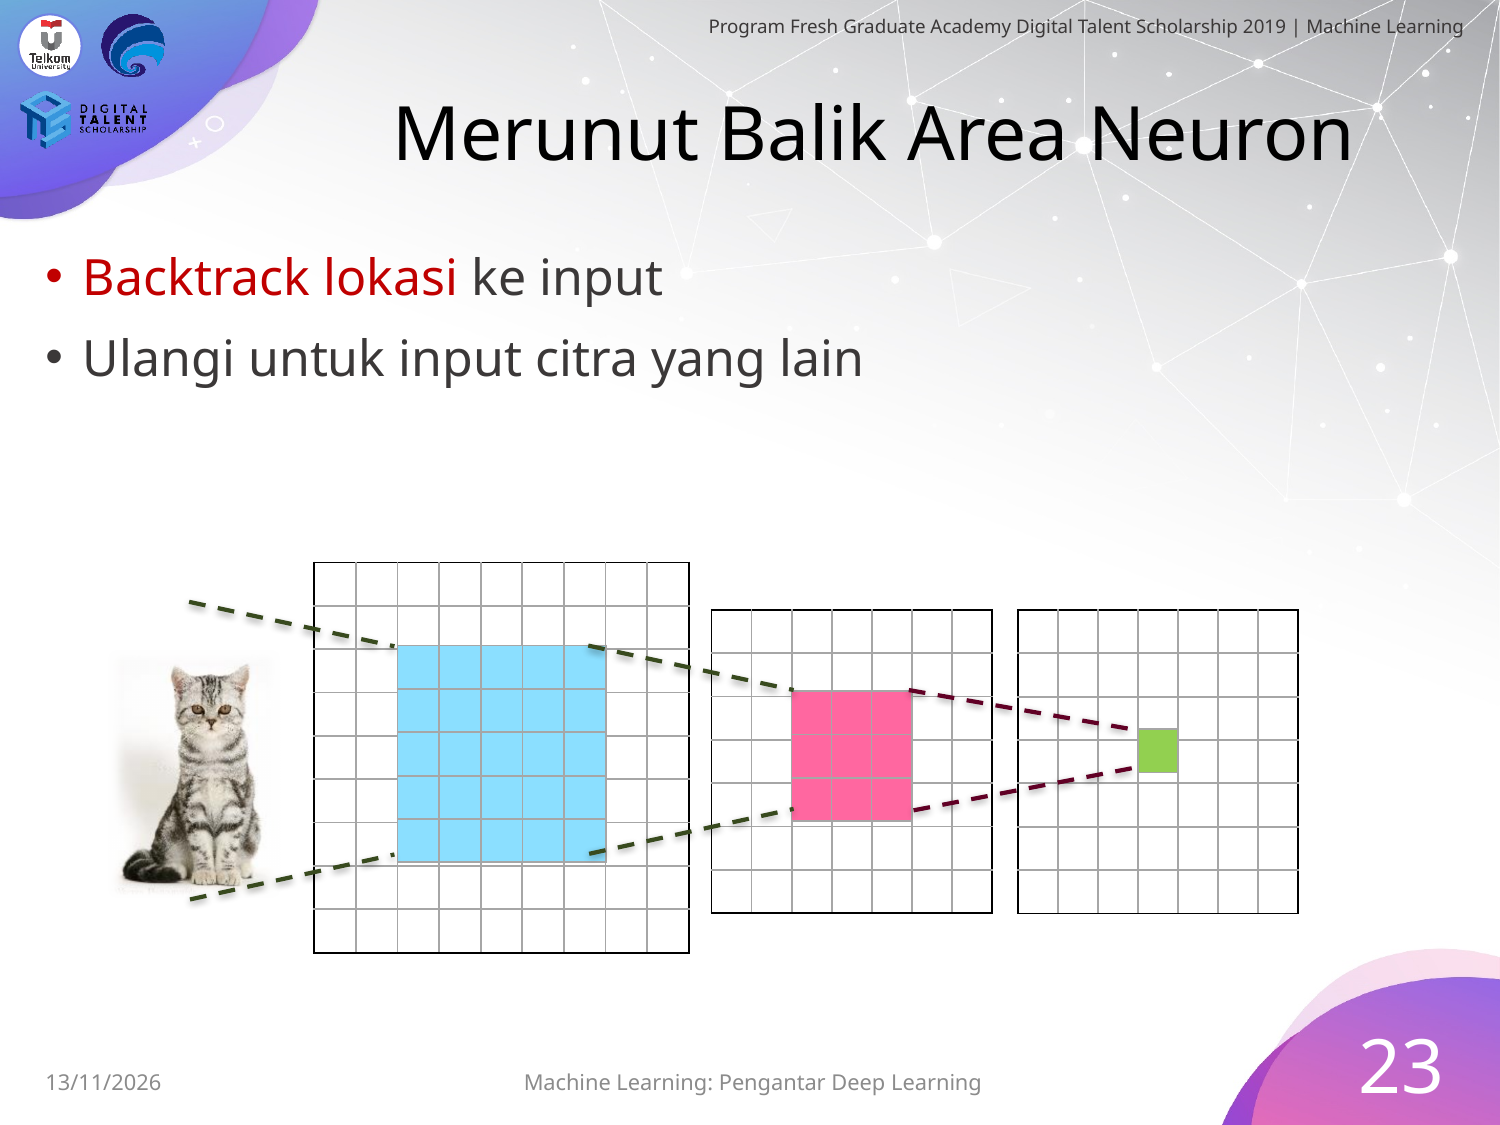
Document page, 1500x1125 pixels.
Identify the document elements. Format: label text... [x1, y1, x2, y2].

table_cell [1019, 811, 1057, 826]
table_header [523, 563, 563, 605]
table_cell [1259, 828, 1297, 869]
table_cell [794, 654, 831, 690]
table_cell [565, 820, 589, 861]
table_cell [565, 777, 605, 818]
table_cell [1139, 698, 1177, 728]
table_cell [1099, 811, 1137, 826]
table_cell [953, 741, 991, 766]
table_cell [606, 854, 646, 865]
table_cell [953, 811, 991, 826]
table_cell [1219, 698, 1257, 739]
table_header [873, 611, 911, 652]
table_header [648, 563, 688, 605]
table_cell [357, 867, 397, 908]
table_cell [648, 780, 688, 808]
table_cell [1019, 828, 1057, 869]
table_header [398, 646, 438, 688]
table_cell [315, 780, 355, 822]
table_cell [482, 820, 522, 861]
table_cell [1179, 871, 1217, 913]
table_cell [1259, 784, 1297, 826]
table_cell [440, 607, 480, 645]
table_cell [832, 735, 871, 777]
table_cell [913, 730, 951, 739]
table_cell [440, 690, 480, 731]
table_cell [607, 693, 646, 735]
table_cell [833, 654, 871, 690]
table_cell [398, 820, 438, 861]
table_cell [1219, 871, 1257, 913]
table_cell [1179, 698, 1217, 739]
table_cell [712, 854, 751, 869]
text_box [189, 601, 395, 647]
table_cell [1259, 654, 1297, 696]
table_cell [357, 823, 397, 855]
table_cell [752, 691, 767, 696]
table_cell [523, 690, 563, 731]
table_cell [648, 737, 688, 778]
table_header [953, 611, 991, 652]
table_cell [565, 733, 605, 775]
table_header [440, 563, 480, 605]
table_header [357, 563, 397, 605]
table_header [1019, 611, 1057, 652]
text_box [189, 854, 395, 900]
table_header [398, 563, 438, 605]
table_cell [1179, 784, 1217, 826]
footer Machine Learning: Pengantar Deep Learning [386, 1053, 1121, 1114]
table_cell [523, 820, 563, 861]
table_cell [793, 871, 831, 912]
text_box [908, 690, 1134, 730]
table_cell [440, 820, 480, 861]
table_cell [606, 607, 646, 645]
table_cell [398, 733, 438, 775]
table_header [832, 692, 871, 734]
table_cell [606, 867, 646, 908]
title Merunut Balik Area Neuron [271, 66, 1477, 207]
table_cell [565, 867, 605, 908]
table_cell [606, 910, 646, 952]
table_cell [1019, 730, 1057, 739]
table_cell [648, 867, 688, 908]
table_cell [523, 867, 563, 908]
table_cell [1219, 741, 1257, 782]
table_cell [1099, 828, 1137, 869]
table_cell [482, 607, 521, 645]
table_cell [1259, 741, 1297, 782]
table_cell [523, 910, 563, 952]
table_cell [792, 779, 831, 820]
table_cell [712, 691, 751, 696]
list Backtrack lokasi ke input Ulangi untuk input citra yang lain [30, 238, 1477, 1014]
table_cell [648, 854, 688, 865]
table_cell [872, 779, 911, 820]
table_header [1059, 611, 1097, 652]
table_cell [1059, 871, 1097, 913]
table_cell [1179, 741, 1217, 782]
table_cell [1219, 654, 1257, 696]
table_cell [482, 733, 522, 775]
table_cell [792, 735, 831, 777]
table_cell [315, 823, 355, 854]
table_cell [398, 910, 438, 952]
table_header [1179, 611, 1217, 652]
picture [0, 0, 1500, 1125]
table_cell [648, 693, 688, 735]
table_cell [482, 690, 522, 731]
table_header [315, 563, 355, 601]
table_cell [833, 871, 871, 912]
table_cell [1259, 871, 1297, 913]
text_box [913, 766, 1138, 811]
table_cell [873, 822, 911, 826]
table_header [523, 646, 563, 688]
table_cell [398, 607, 438, 645]
table_cell [1019, 654, 1057, 690]
table_header [1259, 611, 1297, 652]
table_cell [712, 871, 751, 912]
table_header [1139, 730, 1177, 772]
table_cell [315, 650, 355, 692]
table_cell [873, 871, 911, 912]
table_cell [1099, 654, 1137, 696]
table_header [482, 563, 521, 605]
table_cell [1059, 654, 1097, 690]
table_cell [1099, 871, 1137, 913]
table_cell [1219, 828, 1257, 869]
table_cell [833, 822, 871, 826]
table_header [1099, 611, 1137, 652]
table_cell [565, 607, 605, 645]
table_cell [778, 691, 786, 696]
table_cell [1059, 811, 1097, 826]
table_header [712, 611, 751, 645]
table_cell [1059, 828, 1097, 869]
table_cell [712, 741, 751, 782]
table_cell [440, 910, 480, 952]
table_header [482, 646, 522, 688]
table_cell [1139, 784, 1177, 826]
table_cell [565, 910, 605, 952]
table_cell [953, 827, 991, 869]
table_cell [1219, 784, 1257, 826]
table_cell [523, 733, 563, 775]
table_cell [833, 827, 871, 869]
table_cell [315, 910, 355, 952]
table_header [913, 611, 951, 652]
table_cell [953, 730, 991, 739]
table_cell [1139, 654, 1177, 696]
table_cell [712, 784, 751, 808]
table_cell [357, 693, 397, 735]
table_cell [398, 777, 438, 818]
table_cell [398, 867, 438, 908]
table_cell [752, 697, 791, 739]
table_cell [1179, 828, 1217, 869]
table_cell [832, 779, 871, 820]
table_cell [482, 910, 521, 952]
table_header [833, 611, 871, 652]
table_cell [913, 811, 951, 826]
table_cell [752, 741, 791, 782]
table_cell [1139, 773, 1177, 782]
table_cell [1099, 698, 1137, 739]
table_header [606, 563, 646, 605]
table_cell [482, 777, 522, 818]
table_cell [648, 910, 688, 952]
table_cell [357, 780, 397, 822]
table_header [440, 646, 480, 688]
table_cell [440, 733, 480, 775]
table_header [872, 692, 911, 734]
table_cell [315, 737, 355, 778]
table_cell [873, 827, 911, 869]
table_cell [315, 693, 355, 735]
table_cell [357, 650, 397, 692]
table_header [565, 563, 605, 605]
table_header [752, 611, 791, 645]
table_cell [913, 827, 951, 869]
table_cell [523, 777, 563, 818]
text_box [589, 808, 794, 854]
table_cell [523, 607, 563, 645]
table_cell [315, 900, 355, 908]
table_cell [440, 867, 480, 908]
table_header [565, 646, 588, 688]
table_cell [357, 910, 397, 952]
table_cell [712, 697, 751, 739]
table_cell [1019, 741, 1057, 766]
table_cell [1099, 741, 1137, 766]
table_cell [913, 871, 951, 912]
table_cell [872, 735, 911, 777]
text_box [588, 645, 794, 691]
table_cell [752, 871, 791, 912]
table_cell [1059, 730, 1097, 739]
table_header [1219, 611, 1257, 652]
table_cell [607, 780, 646, 808]
table_cell [913, 741, 951, 766]
slide_number 23 [1327, 1025, 1477, 1115]
table_cell [1059, 741, 1097, 766]
table_cell [1139, 871, 1177, 913]
table_cell [1179, 654, 1217, 696]
table_cell [793, 827, 831, 869]
table_cell [1139, 828, 1177, 869]
table_cell [565, 690, 605, 731]
table_cell [752, 784, 791, 808]
table_cell [1259, 698, 1297, 739]
table_cell [357, 737, 397, 778]
table_cell [794, 822, 831, 826]
table_cell [953, 871, 991, 912]
table_header [792, 692, 831, 734]
table_cell [648, 607, 688, 645]
table_cell [1019, 871, 1057, 913]
table_cell [398, 690, 438, 731]
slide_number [30, 1053, 272, 1114]
table_cell [873, 654, 911, 690]
table_cell [607, 737, 646, 778]
table_header [1139, 611, 1177, 652]
table_cell [482, 867, 521, 908]
table_cell [752, 854, 791, 869]
table_header [793, 611, 831, 652]
table_cell [440, 777, 480, 818]
table_cell [913, 654, 951, 690]
table_cell [953, 654, 991, 690]
